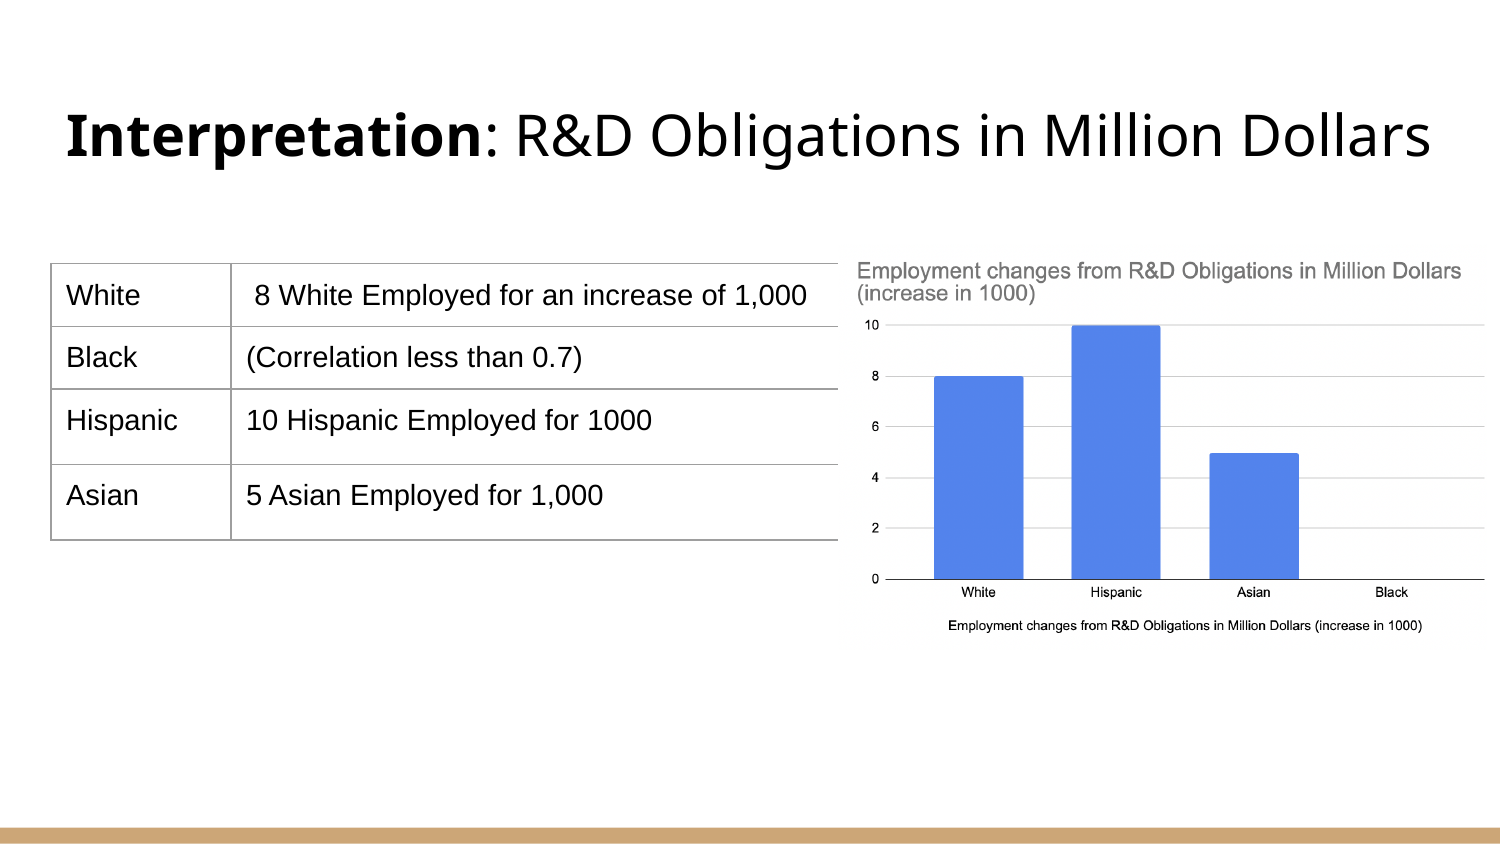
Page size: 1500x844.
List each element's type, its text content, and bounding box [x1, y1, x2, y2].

picture [838, 244, 1487, 650]
table_cell (Correlation less than 0.7) [232, 327, 833, 388]
table_cell 10 Hispanic Employed for 1000 [232, 390, 833, 464]
title Interpretation: R&D Obligations in Million Dollars [51, 51, 1449, 189]
table_cell Hispanic [52, 390, 230, 464]
table_cell Black [52, 327, 230, 388]
table_cell Asian [52, 465, 230, 539]
table_header White [52, 264, 230, 326]
table_header 8 White Employed for an increase of 1,000 [232, 264, 833, 326]
table_cell 5 Asian Employed for 1,000 [232, 465, 833, 539]
